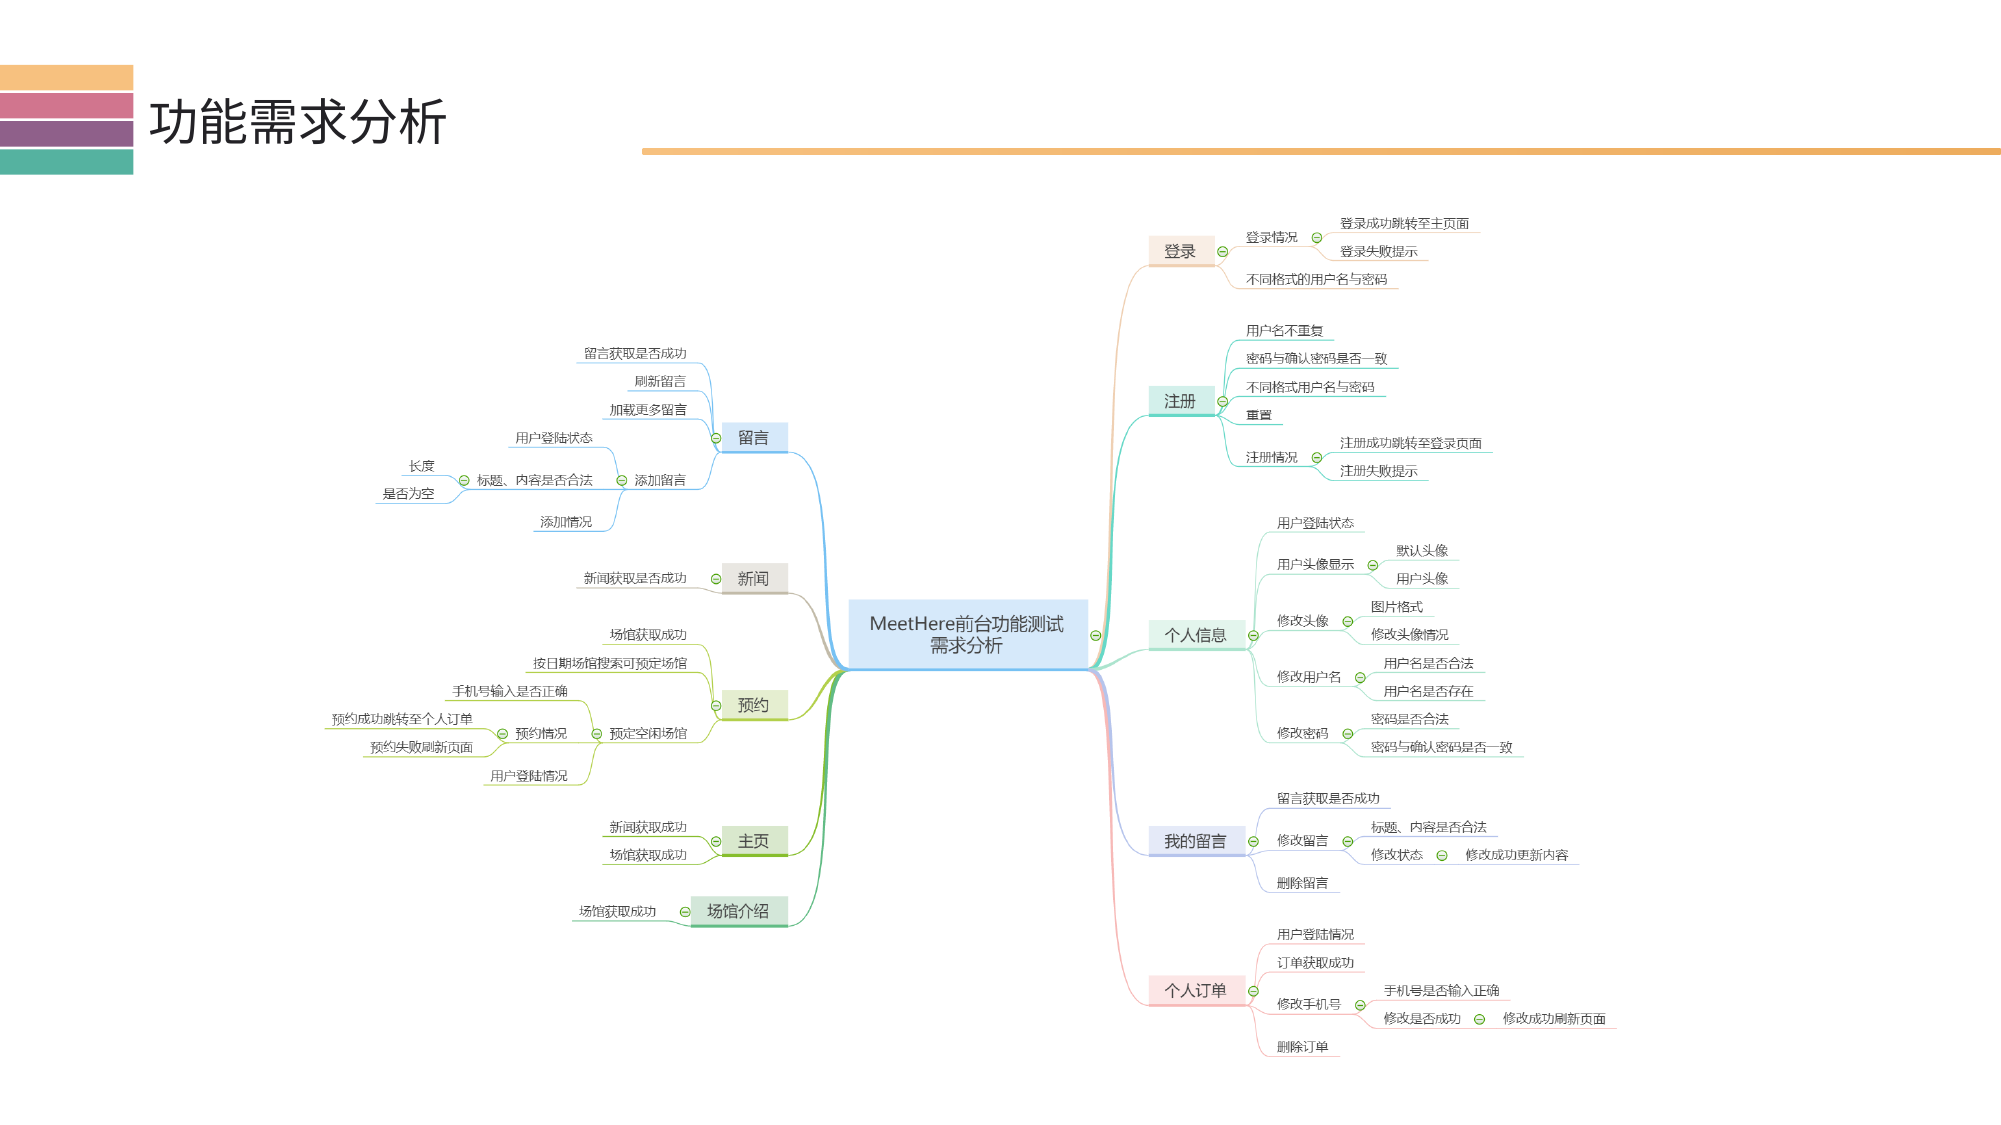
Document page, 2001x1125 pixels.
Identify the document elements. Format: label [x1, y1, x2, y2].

text_box [0, 64, 2000, 175]
picture [292, 195, 1641, 1071]
